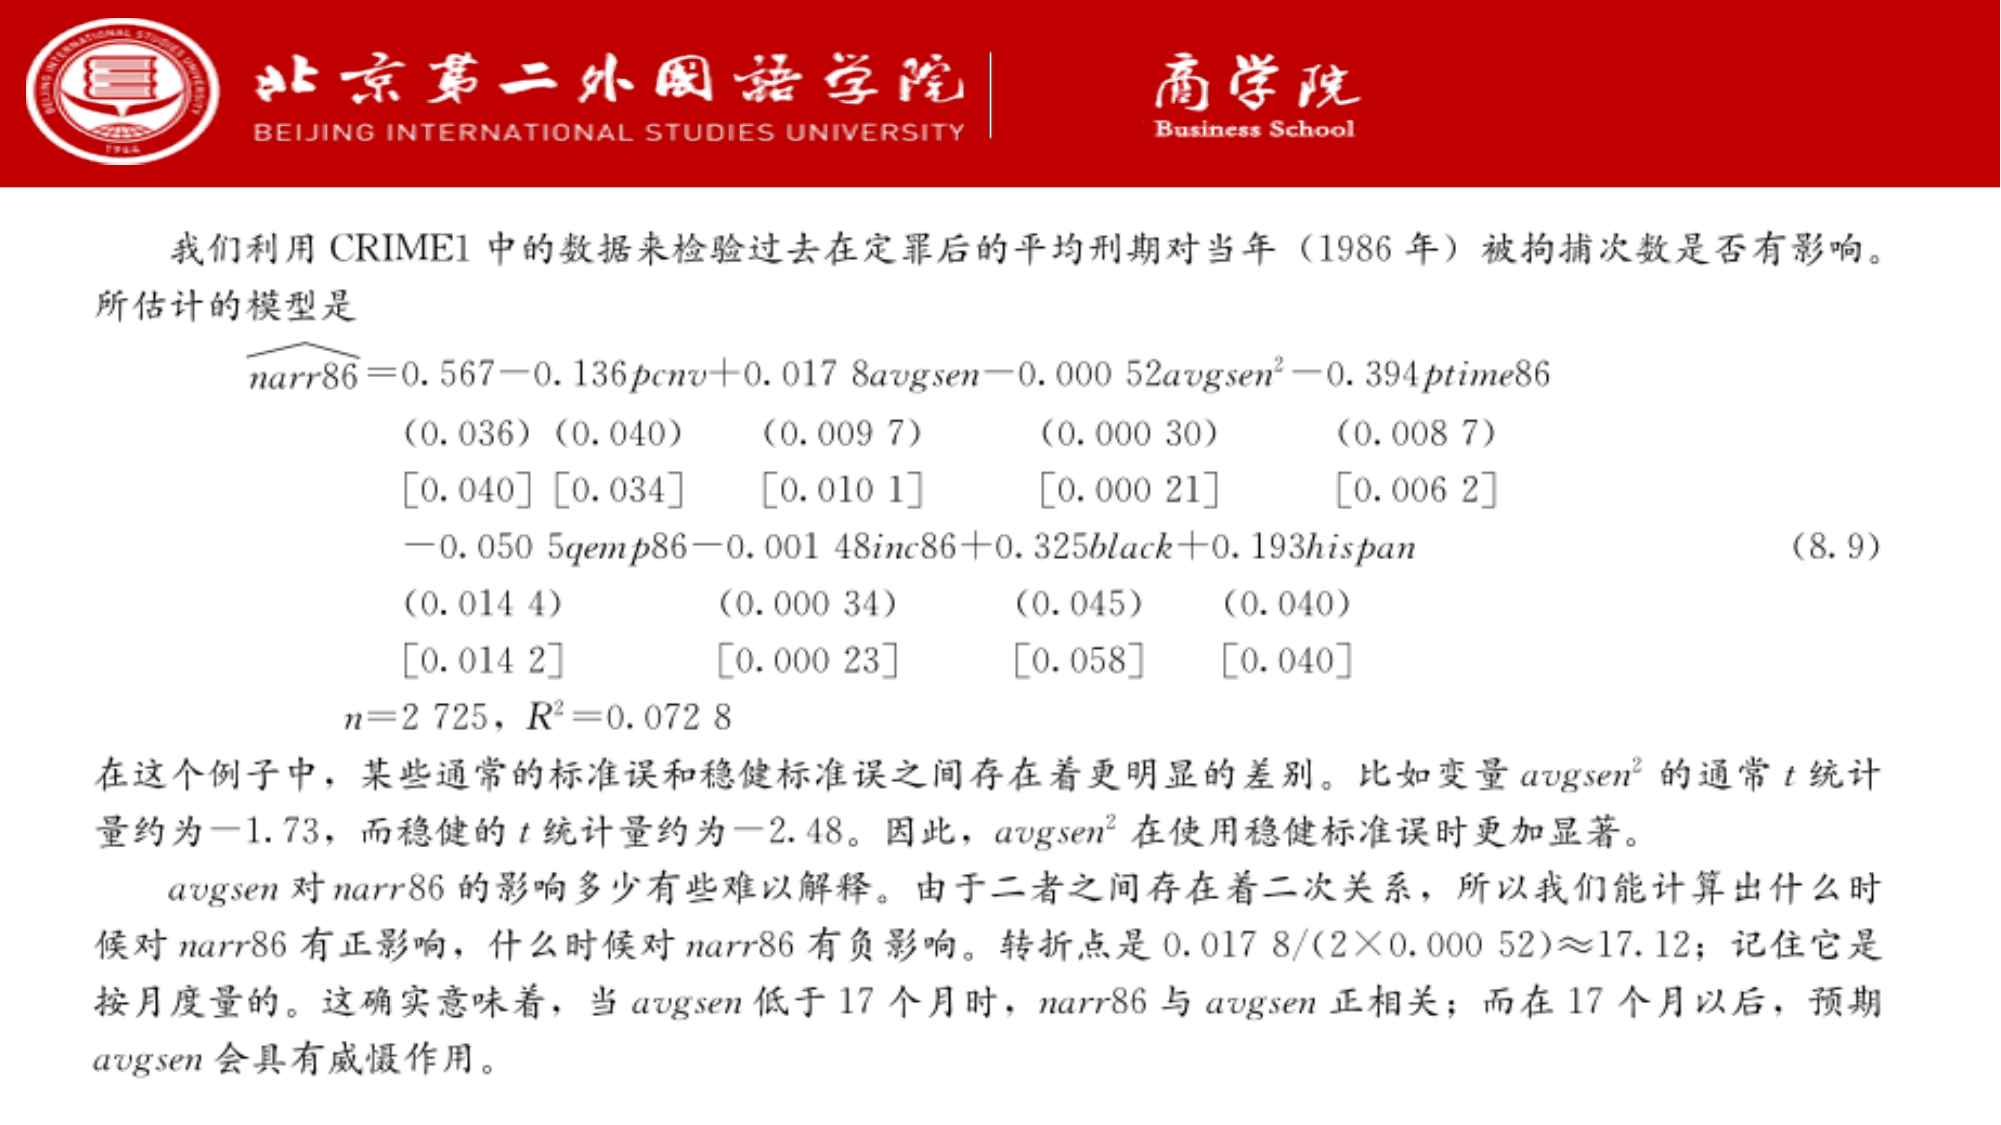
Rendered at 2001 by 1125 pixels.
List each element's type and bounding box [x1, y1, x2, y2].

picture [63, 208, 1937, 1094]
picture [26, 18, 1693, 165]
